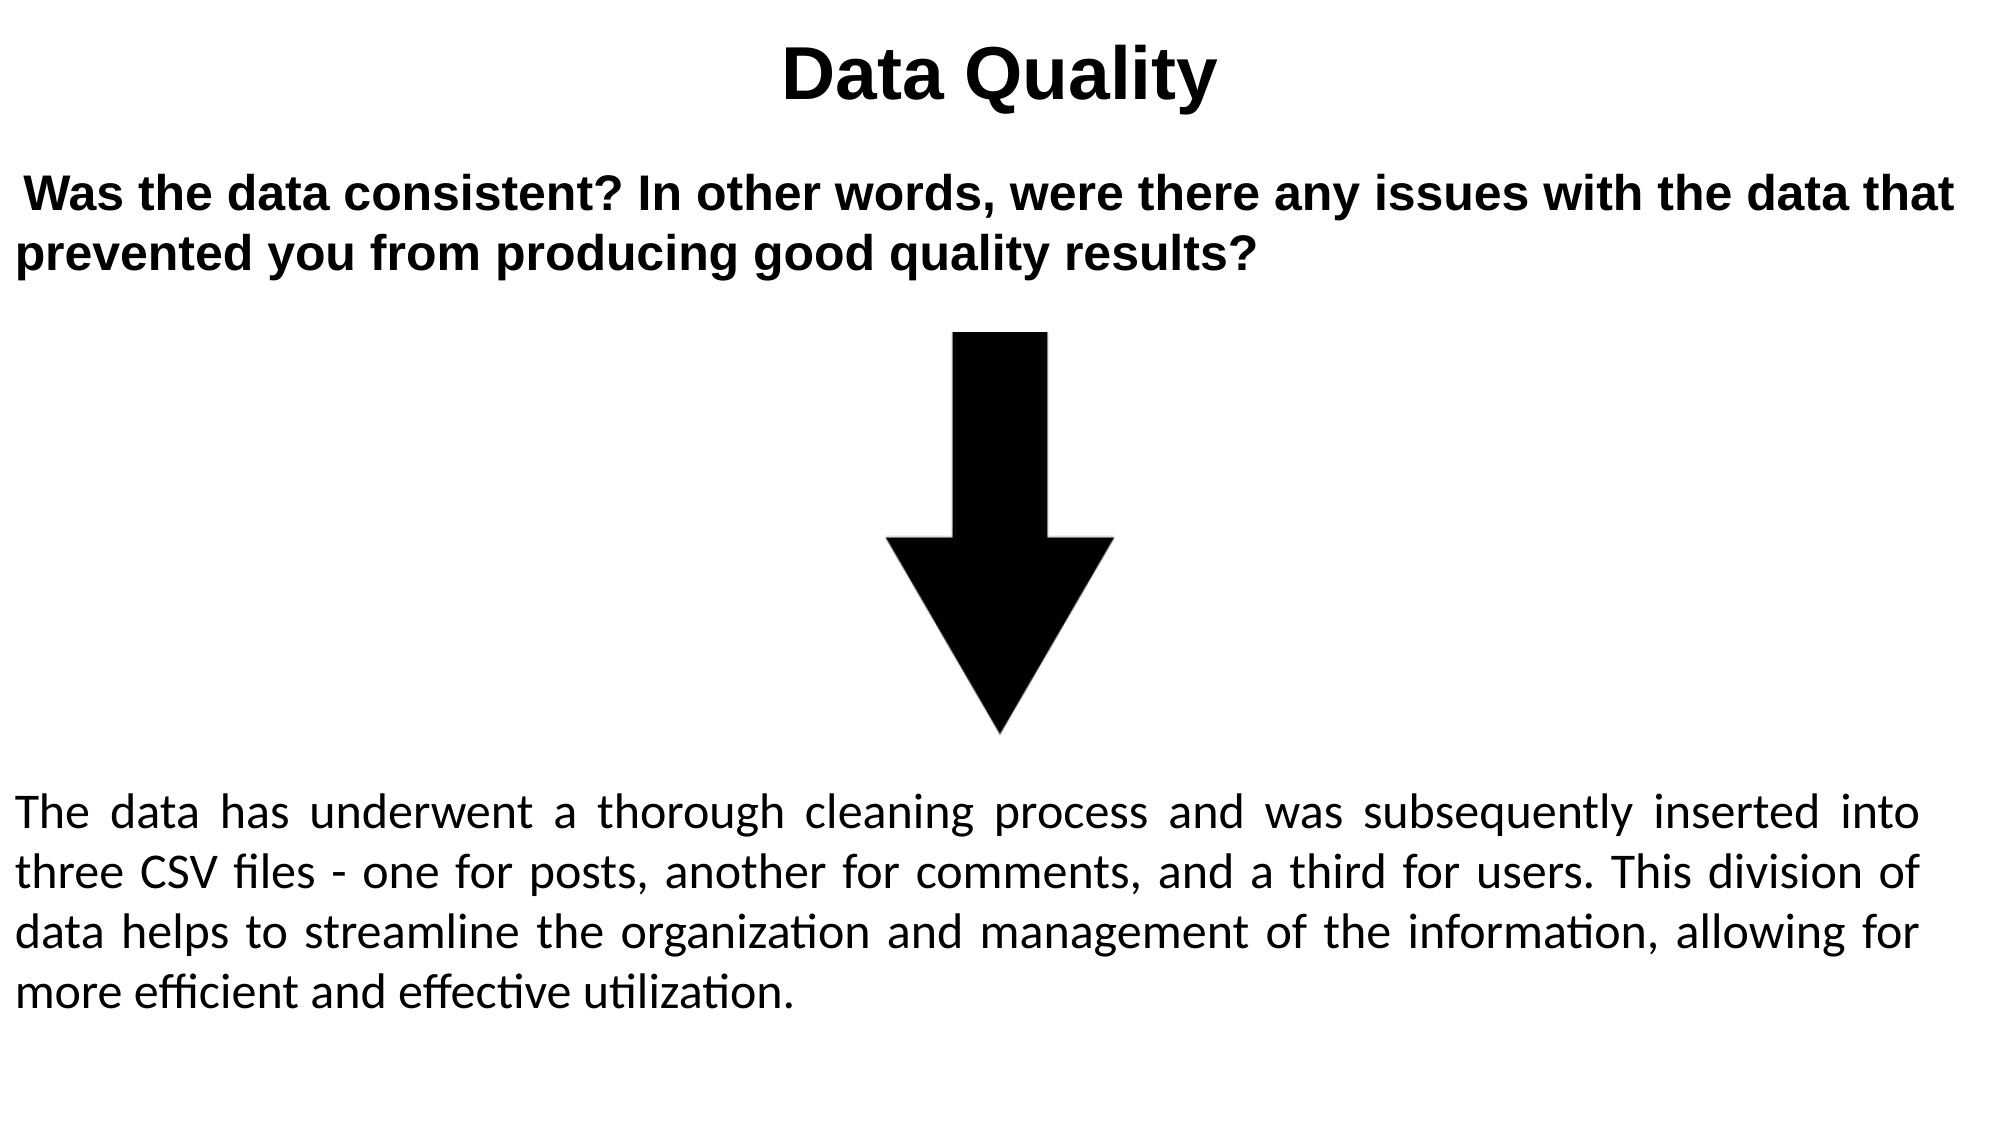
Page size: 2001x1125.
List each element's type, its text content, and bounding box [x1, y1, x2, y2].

text_box The data has underwent a thorough cleaning process and was subsequently inserted into three CSV files - one for posts, another for comments, and a third for users. This division of data helps to streamline the organization and management of the information, allowing for more efficient and effective utilization. [0, 771, 1935, 1026]
text_box Data Quality [0, 27, 2000, 131]
text_box Was the data consistent? In other words, were there any issues with the data that prevented you from producing good quality results? [0, 153, 2000, 289]
picture [883, 332, 1117, 735]
